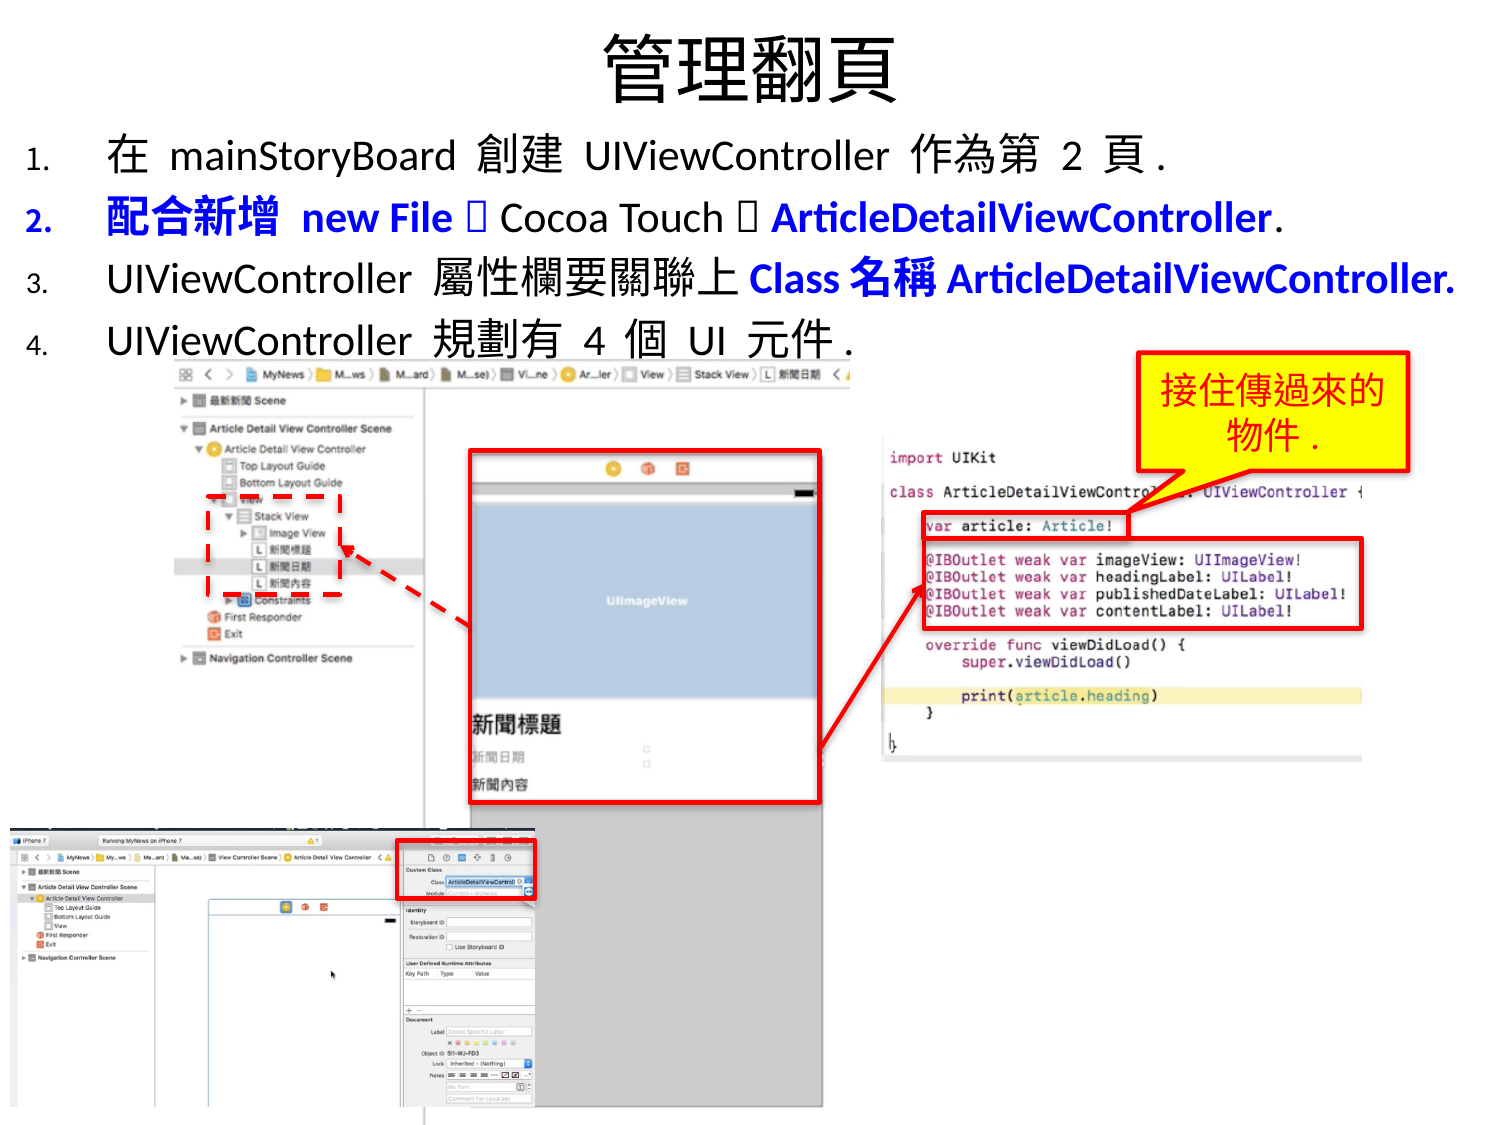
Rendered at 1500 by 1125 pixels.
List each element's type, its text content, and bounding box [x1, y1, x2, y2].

list 在 mainStoryBoard 創建 UIViewController 作為第 2 頁. 配合新增 new File  Cocoa Touch  ArticleDetailViewController. UIViewController 屬性欄要關聯上Class名稱ArticleDetailViewController. UIViewController 規劃有 4 個 UI 元件. [10, 119, 1500, 376]
text_box 接住傳過來的物件. [1137, 351, 1409, 472]
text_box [819, 583, 925, 750]
picture [881, 434, 1362, 762]
picture [10, 358, 850, 1125]
title 管理翻頁 [0, 0, 1500, 137]
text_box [339, 545, 471, 627]
